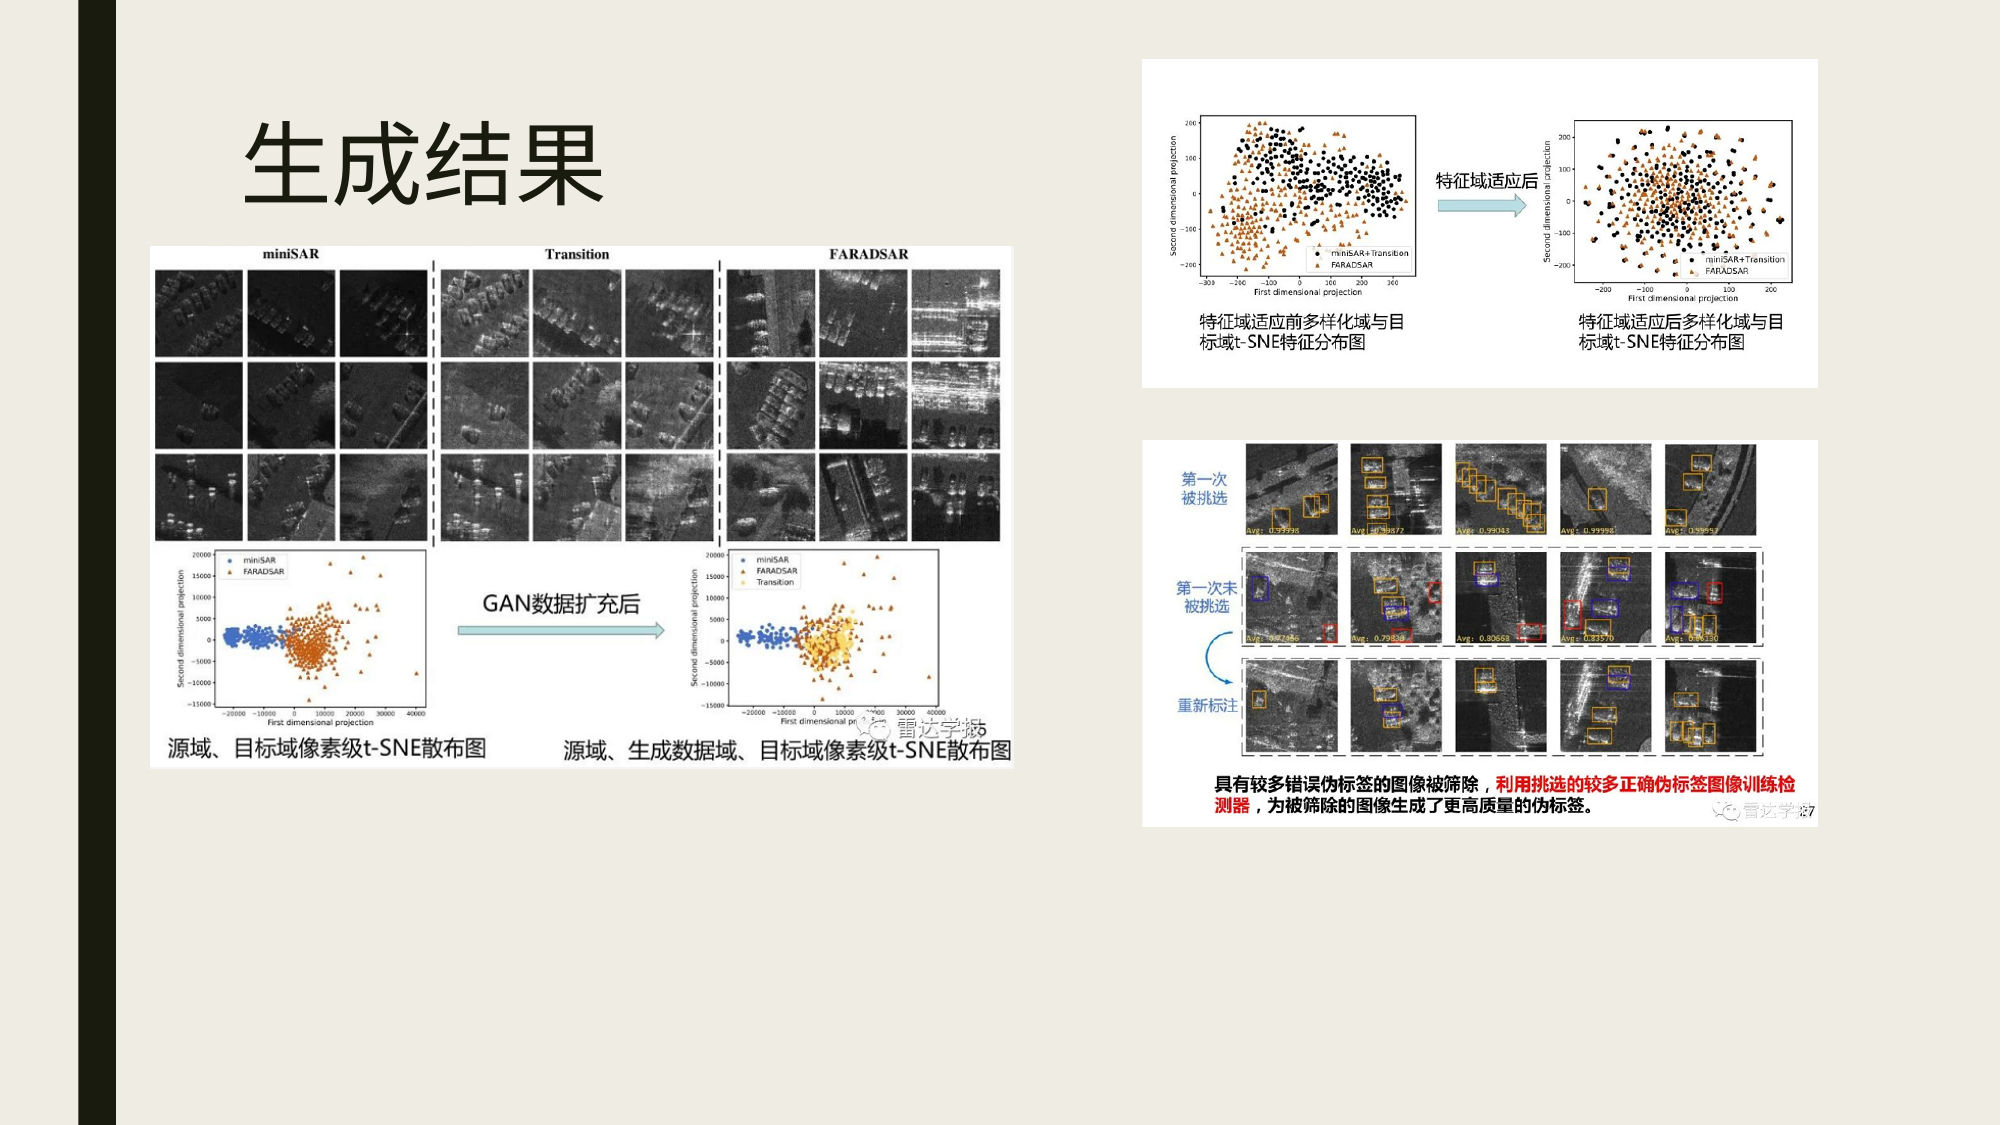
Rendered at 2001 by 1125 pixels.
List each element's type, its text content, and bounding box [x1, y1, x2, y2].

picture [1142, 440, 1818, 827]
picture [1142, 59, 1818, 388]
title 生成结果 [225, 112, 1142, 357]
picture [150, 246, 1014, 769]
